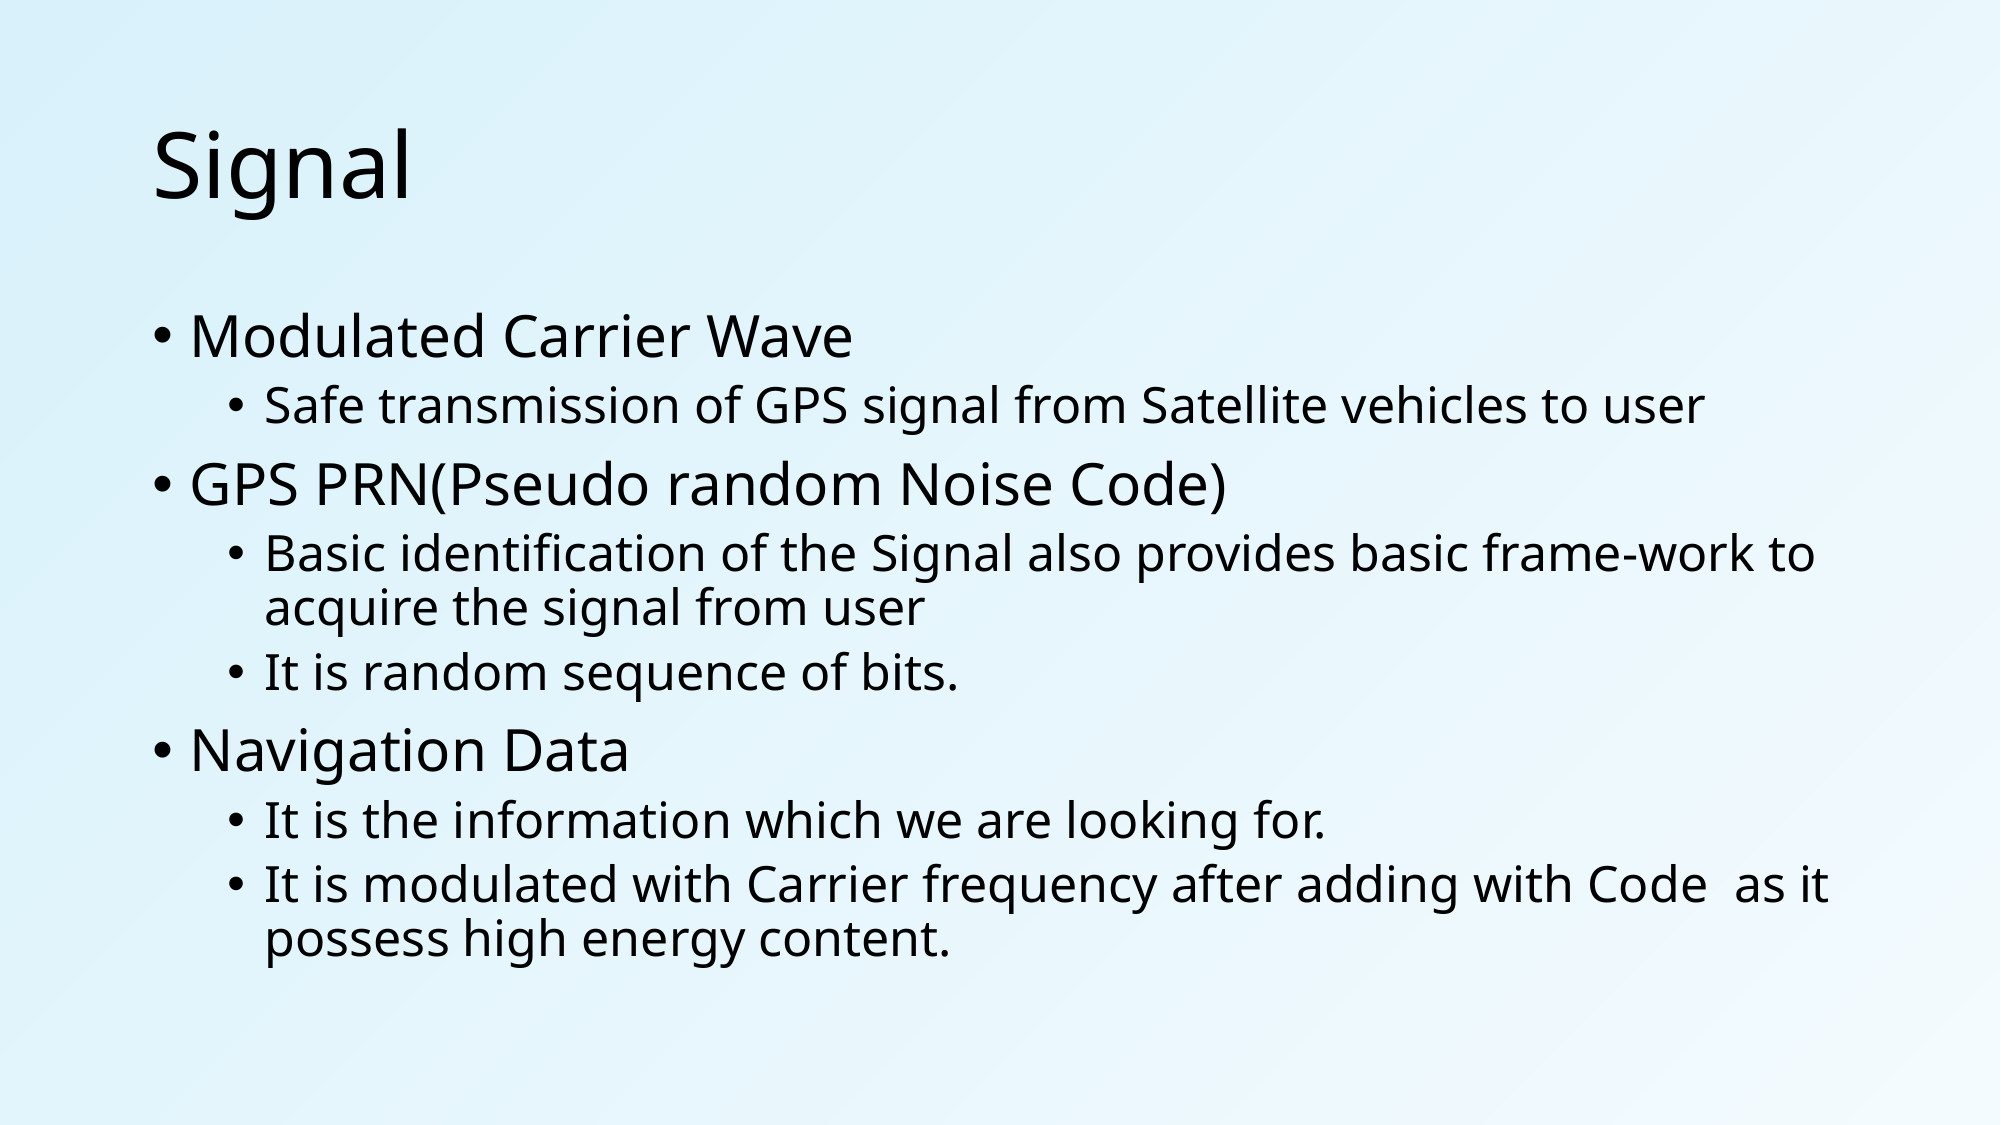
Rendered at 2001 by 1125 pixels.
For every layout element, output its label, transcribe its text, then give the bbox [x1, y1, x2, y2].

title Signal [137, 59, 1863, 278]
list Modulated Carrier Wave Safe transmission of GPS signal from Satellite vehicles to user GPS PRN(Pseudo random Noise Code) Basic identification of the Signal also provides basic frame-work to acquire the signal from user It is random sequence of bits. Navigation Data It is the information which we are looking for. It is modulated with Carrier frequency after adding with Code as it possess high energy content. [137, 299, 1863, 1014]
